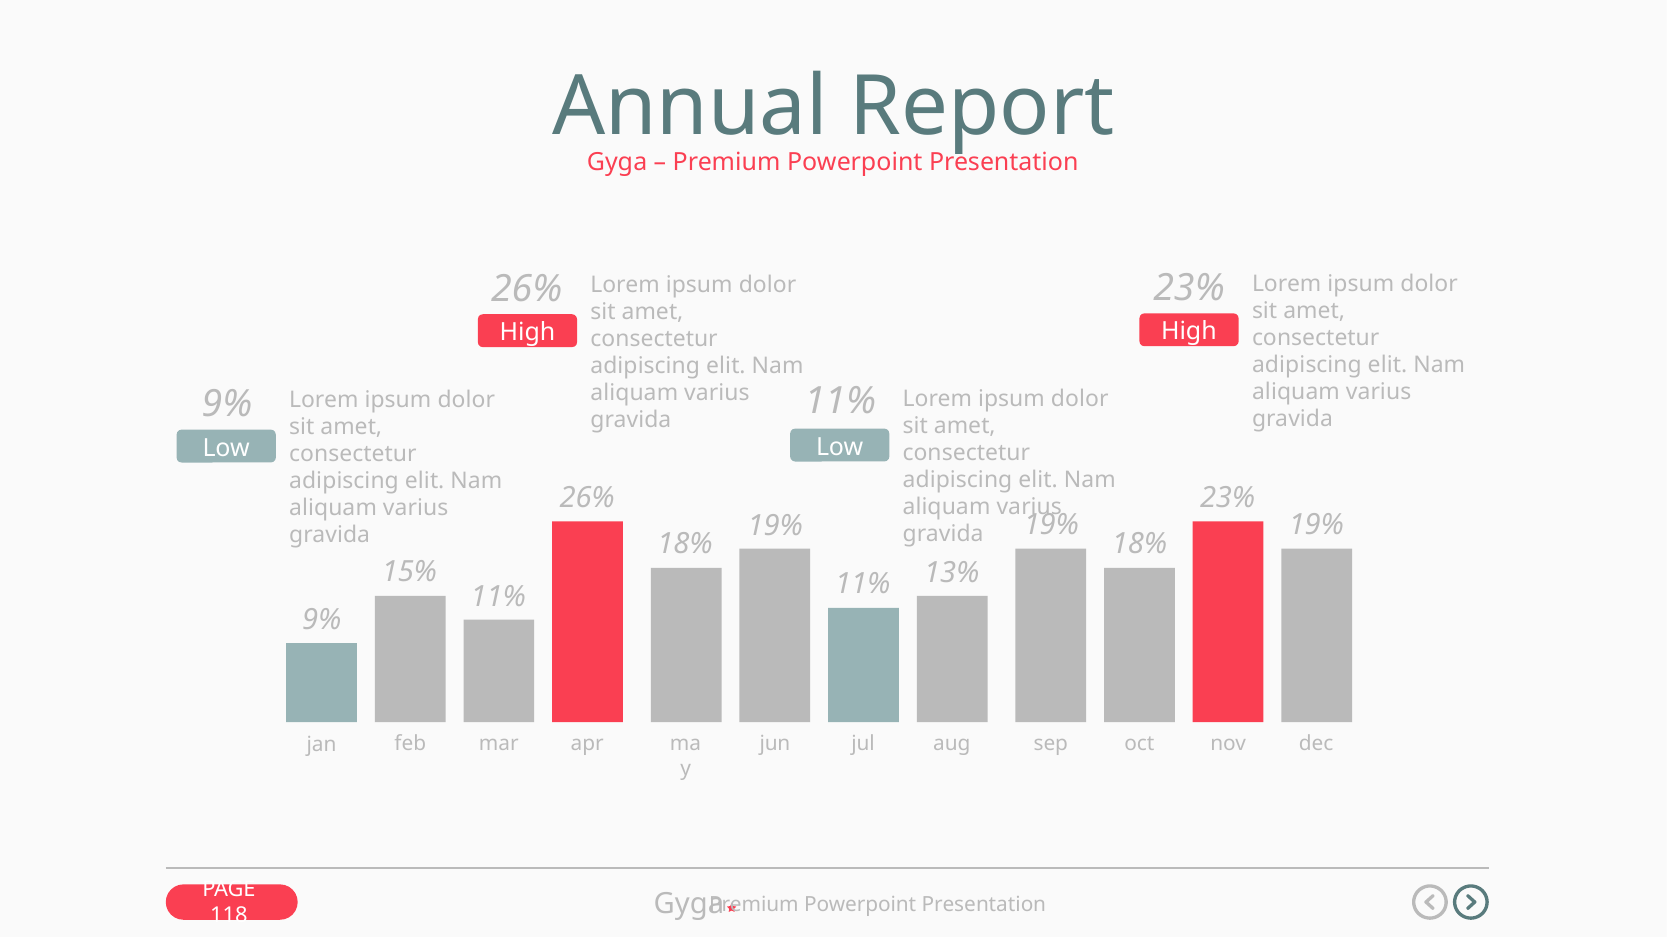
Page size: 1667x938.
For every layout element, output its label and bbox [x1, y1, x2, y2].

text_box [820, 557, 906, 762]
text_box [284, 592, 359, 764]
text_box [1134, 255, 1489, 439]
text_box [1273, 498, 1359, 762]
text_box [469, 256, 1182, 762]
list [0, 43, 1667, 185]
text_box [732, 499, 818, 762]
text_box [1185, 470, 1271, 762]
text_box [544, 470, 630, 762]
text_box [642, 516, 728, 787]
text_box [176, 371, 526, 762]
text_box [455, 570, 541, 762]
